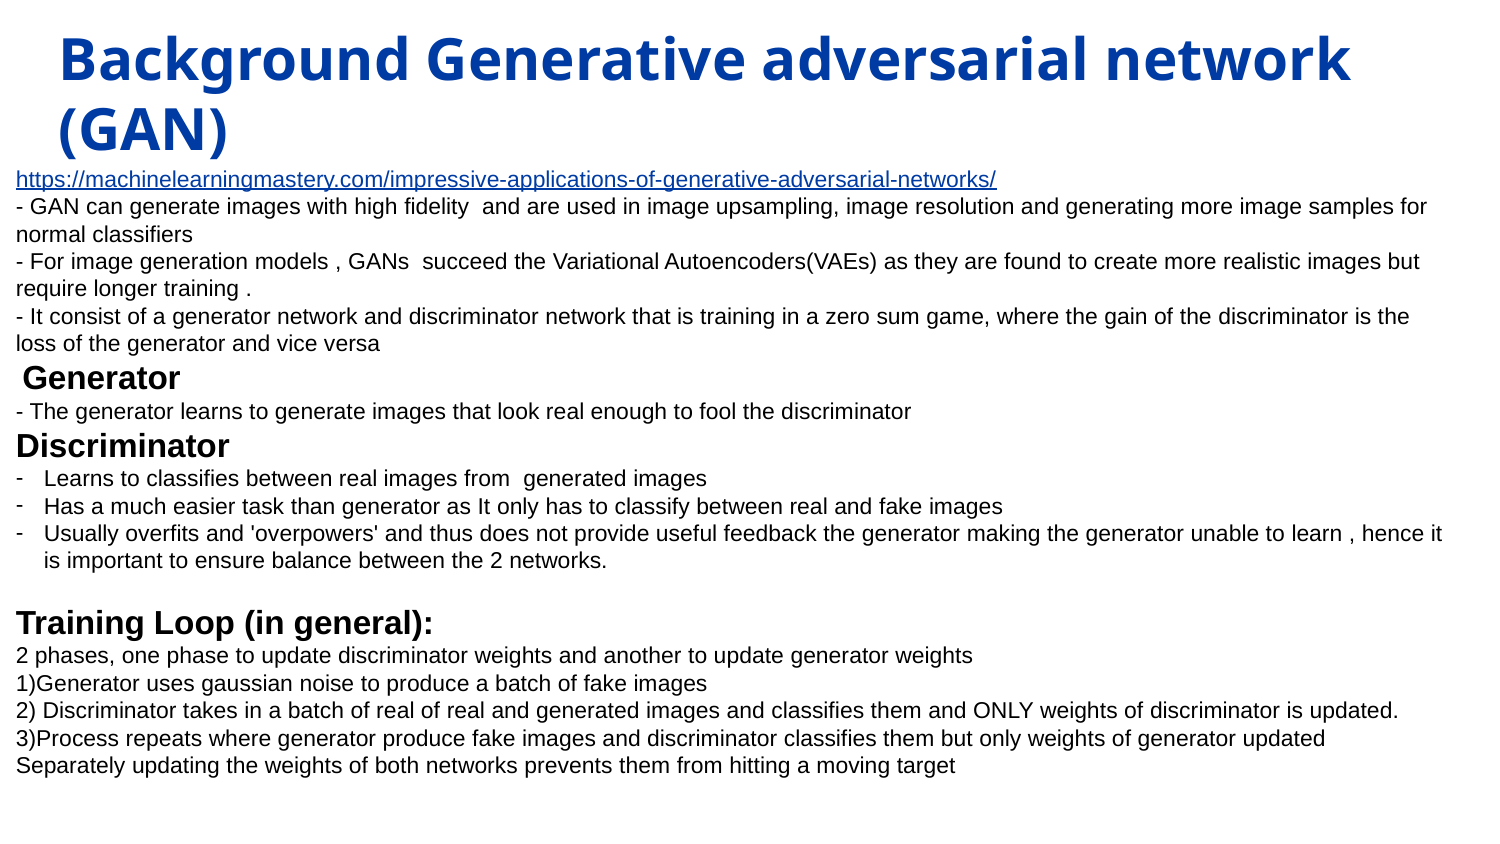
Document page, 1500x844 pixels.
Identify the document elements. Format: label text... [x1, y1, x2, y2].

title Background Generative adversarial network (GAN) [43, 6, 1456, 101]
text_box https://machinelearningmastery.com/impressive-applications-of-generative-adversarial-networks/ - GAN can generate images with high fidelity and are used in image upsampling, image resolution and generating more image samples for normal classifiers - For image generation models , GANs succeed the Variational Autoencoders(VAEs) as they are found to create more realistic images but require longer training . - It consist of a generator network and discriminator network that is training in a zero sum game, where the gain of the discriminator is the loss of the generator and vice versa Generator - The generator learns to generate images that look real enough to fool the discriminator Discriminator Learns to classifies between real images from generated images Has a much easier task than generator as It only has to classify between real and fake images Usually overfits and 'overpowers' and thus does not provide useful feedback the generator making the generator unable to learn , hence it is important to ensure balance between the 2 networks. Training Loop (in general): 2 phases, one phase to update discriminator weights and another to update generator weights 1)Generator uses gaussian noise to produce a batch of fake images 2) Discriminator takes in a batch of real of real and generated images and classifies them and ONLY weights of discriminator is updated. 3)Process repeats where generator produce fake images and discriminator classifies them but only weights of generator updated Separately updating the weights of both networks prevents them from hitting a moving target [1, 156, 1466, 786]
